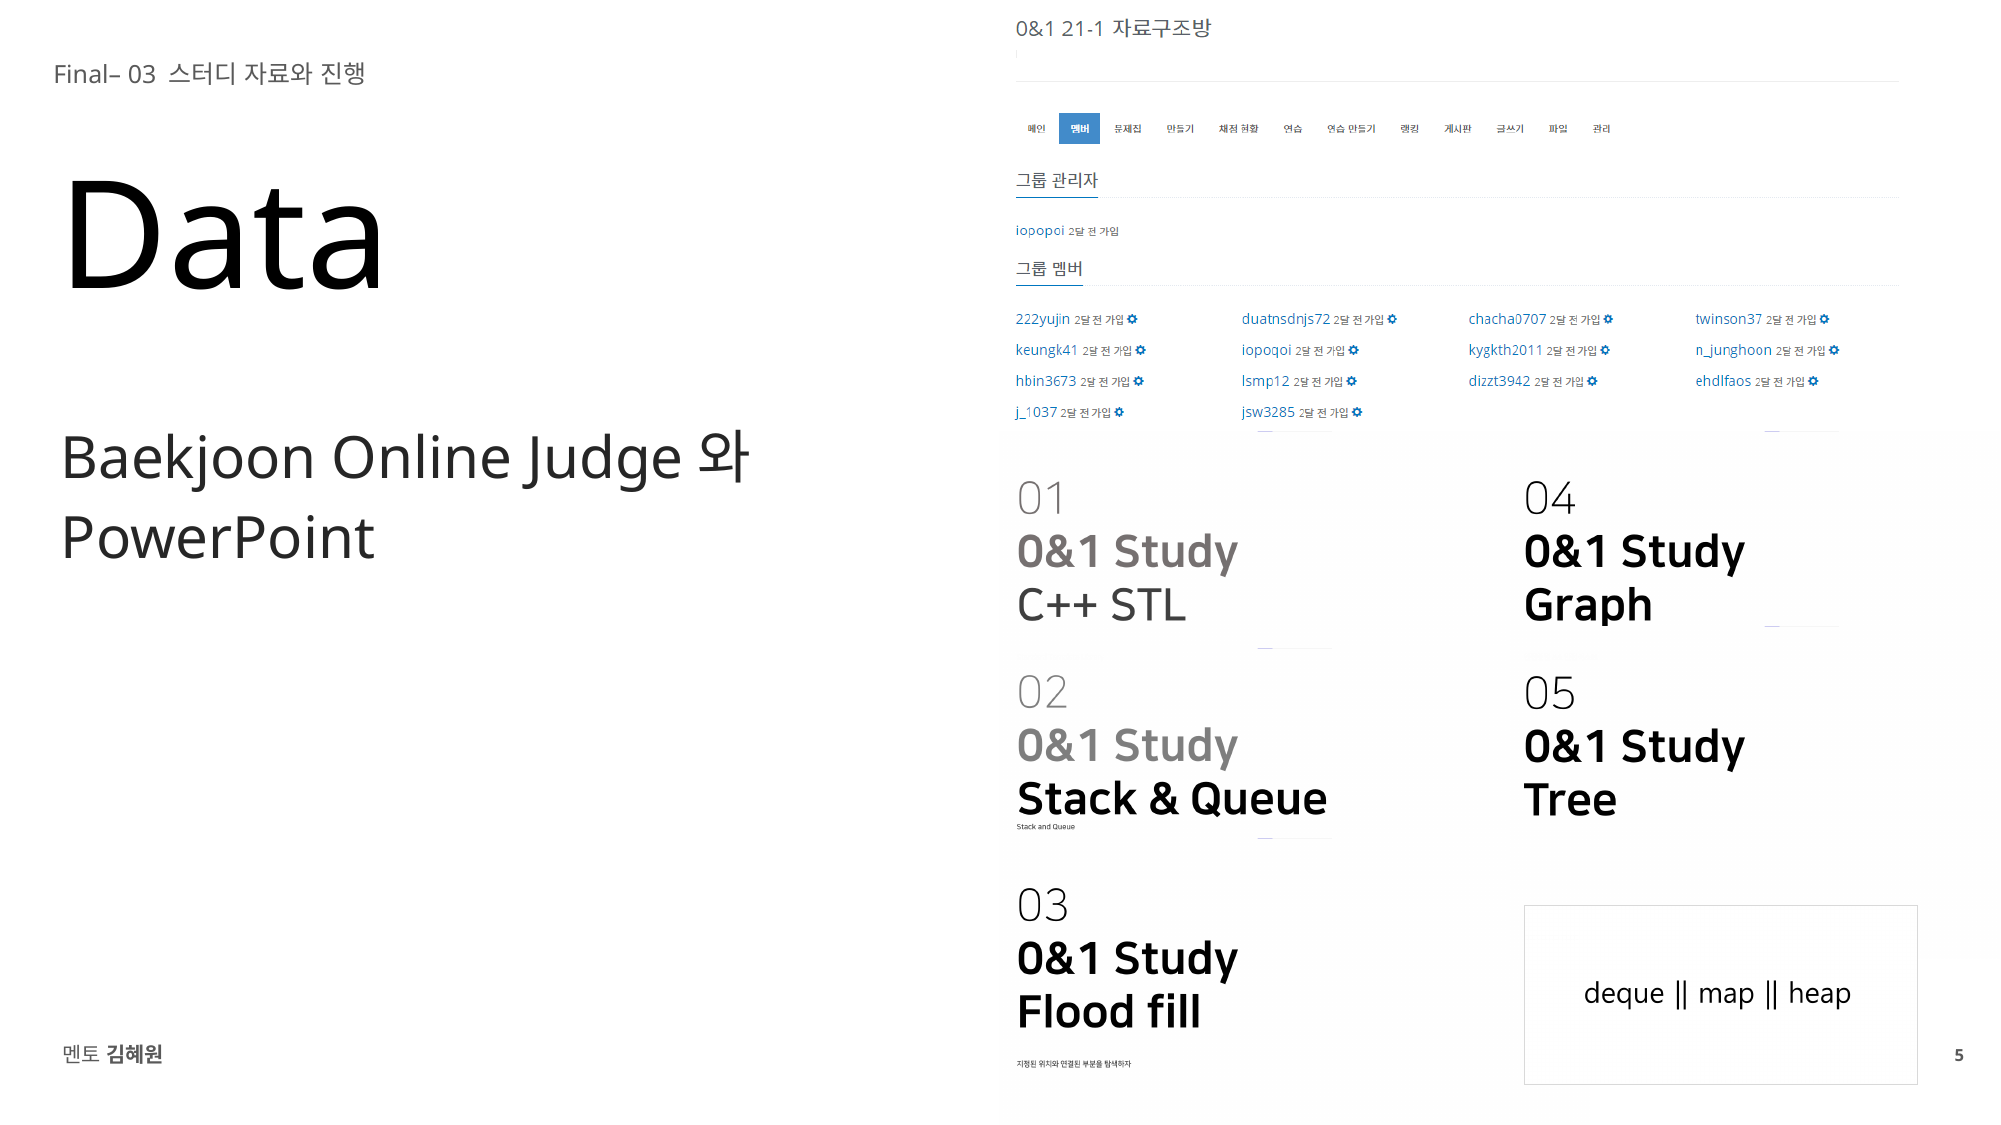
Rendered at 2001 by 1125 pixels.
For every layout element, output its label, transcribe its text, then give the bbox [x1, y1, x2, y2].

text_box Data [59, 139, 514, 320]
text_box Baekjoon Online Judge와 PowerPoint [60, 410, 756, 570]
text_box Final– 03 스터디 자료와 진행 [53, 58, 367, 89]
picture [999, 0, 2000, 1125]
